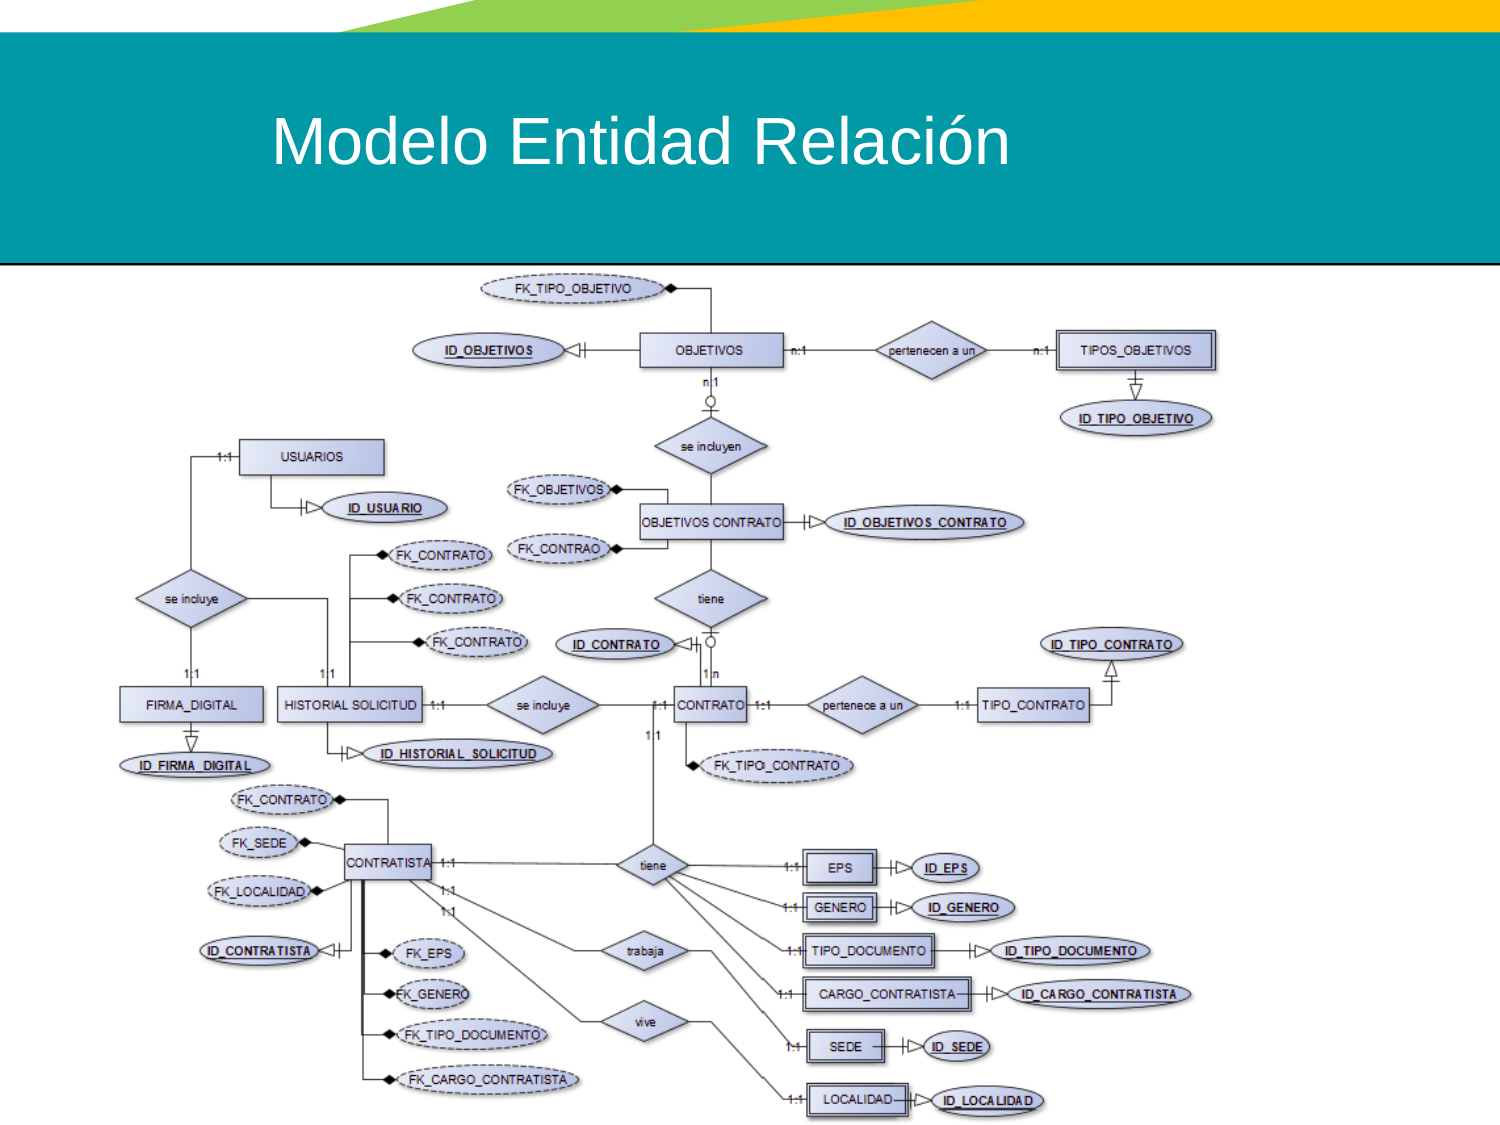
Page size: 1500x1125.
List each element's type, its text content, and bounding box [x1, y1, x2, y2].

picture [0, 263, 1500, 1125]
text_box Modelo Entidad Relación [256, 82, 1244, 260]
